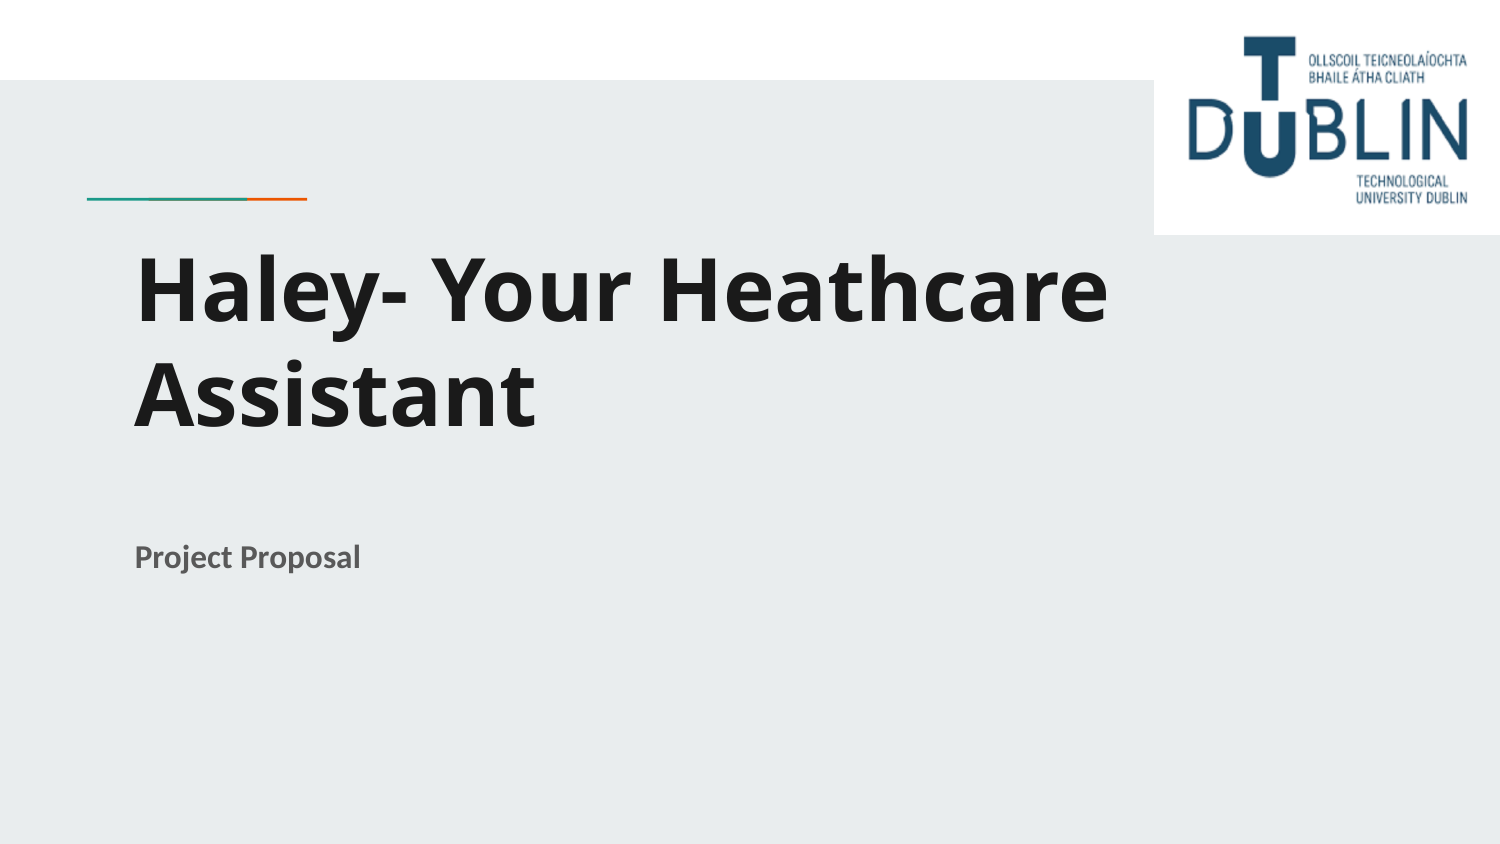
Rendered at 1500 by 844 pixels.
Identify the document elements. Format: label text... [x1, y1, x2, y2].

subtitle Project Proposal [119, 520, 1381, 610]
title Haley- Your Heathcare Assistant [119, 218, 1381, 492]
picture [1153, 0, 1500, 235]
